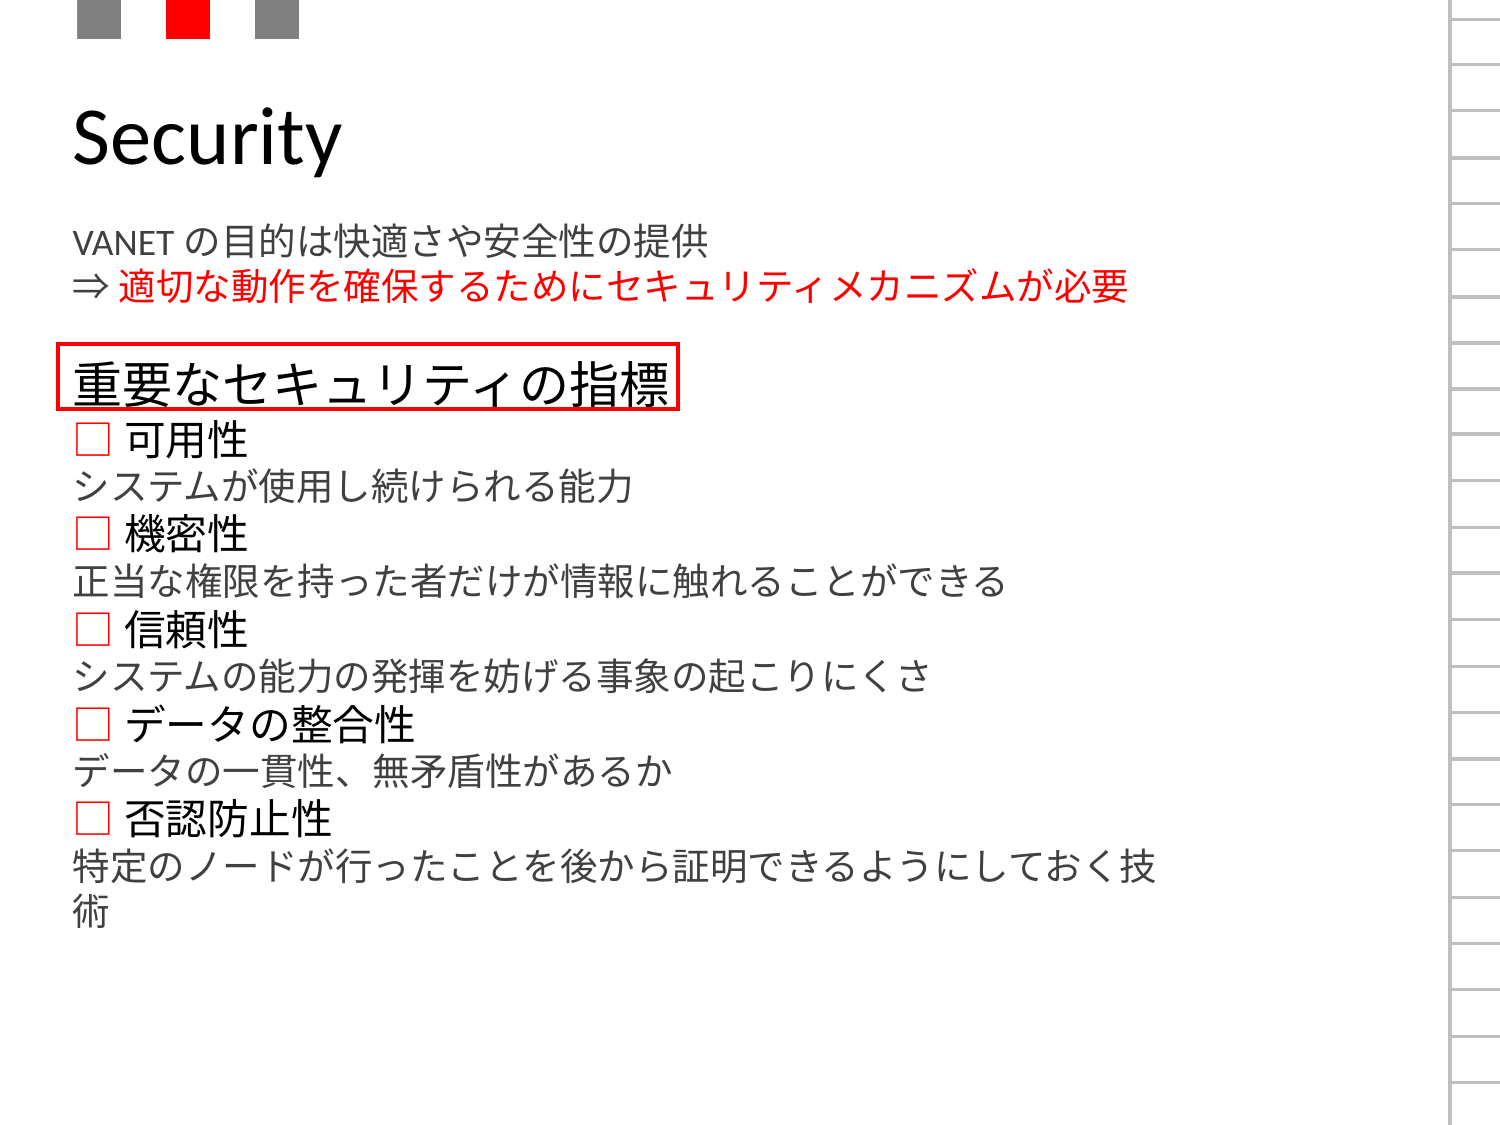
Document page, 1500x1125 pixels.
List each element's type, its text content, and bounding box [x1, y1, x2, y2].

text_box VANETの目的は快適さや安全性の提供 ⇒適切な動作を確保するためにセキュリティメカニズムが必要 重要なセキュリティの指標 □可用性 システムが使用し続けられる能力 □機密性 正当な権限を持った者だけが情報に触れることができる □信頼性 システムの能力の発揮を妨げる事象の起こりにくさ □データの整合性 データの一貫性、無矛盾性があるか □否認防止性 特定のノードが行ったことを後から証明できるようにしておく技術 [57, 210, 1190, 941]
text_box [57, 343, 679, 410]
title Security [57, 85, 1408, 191]
